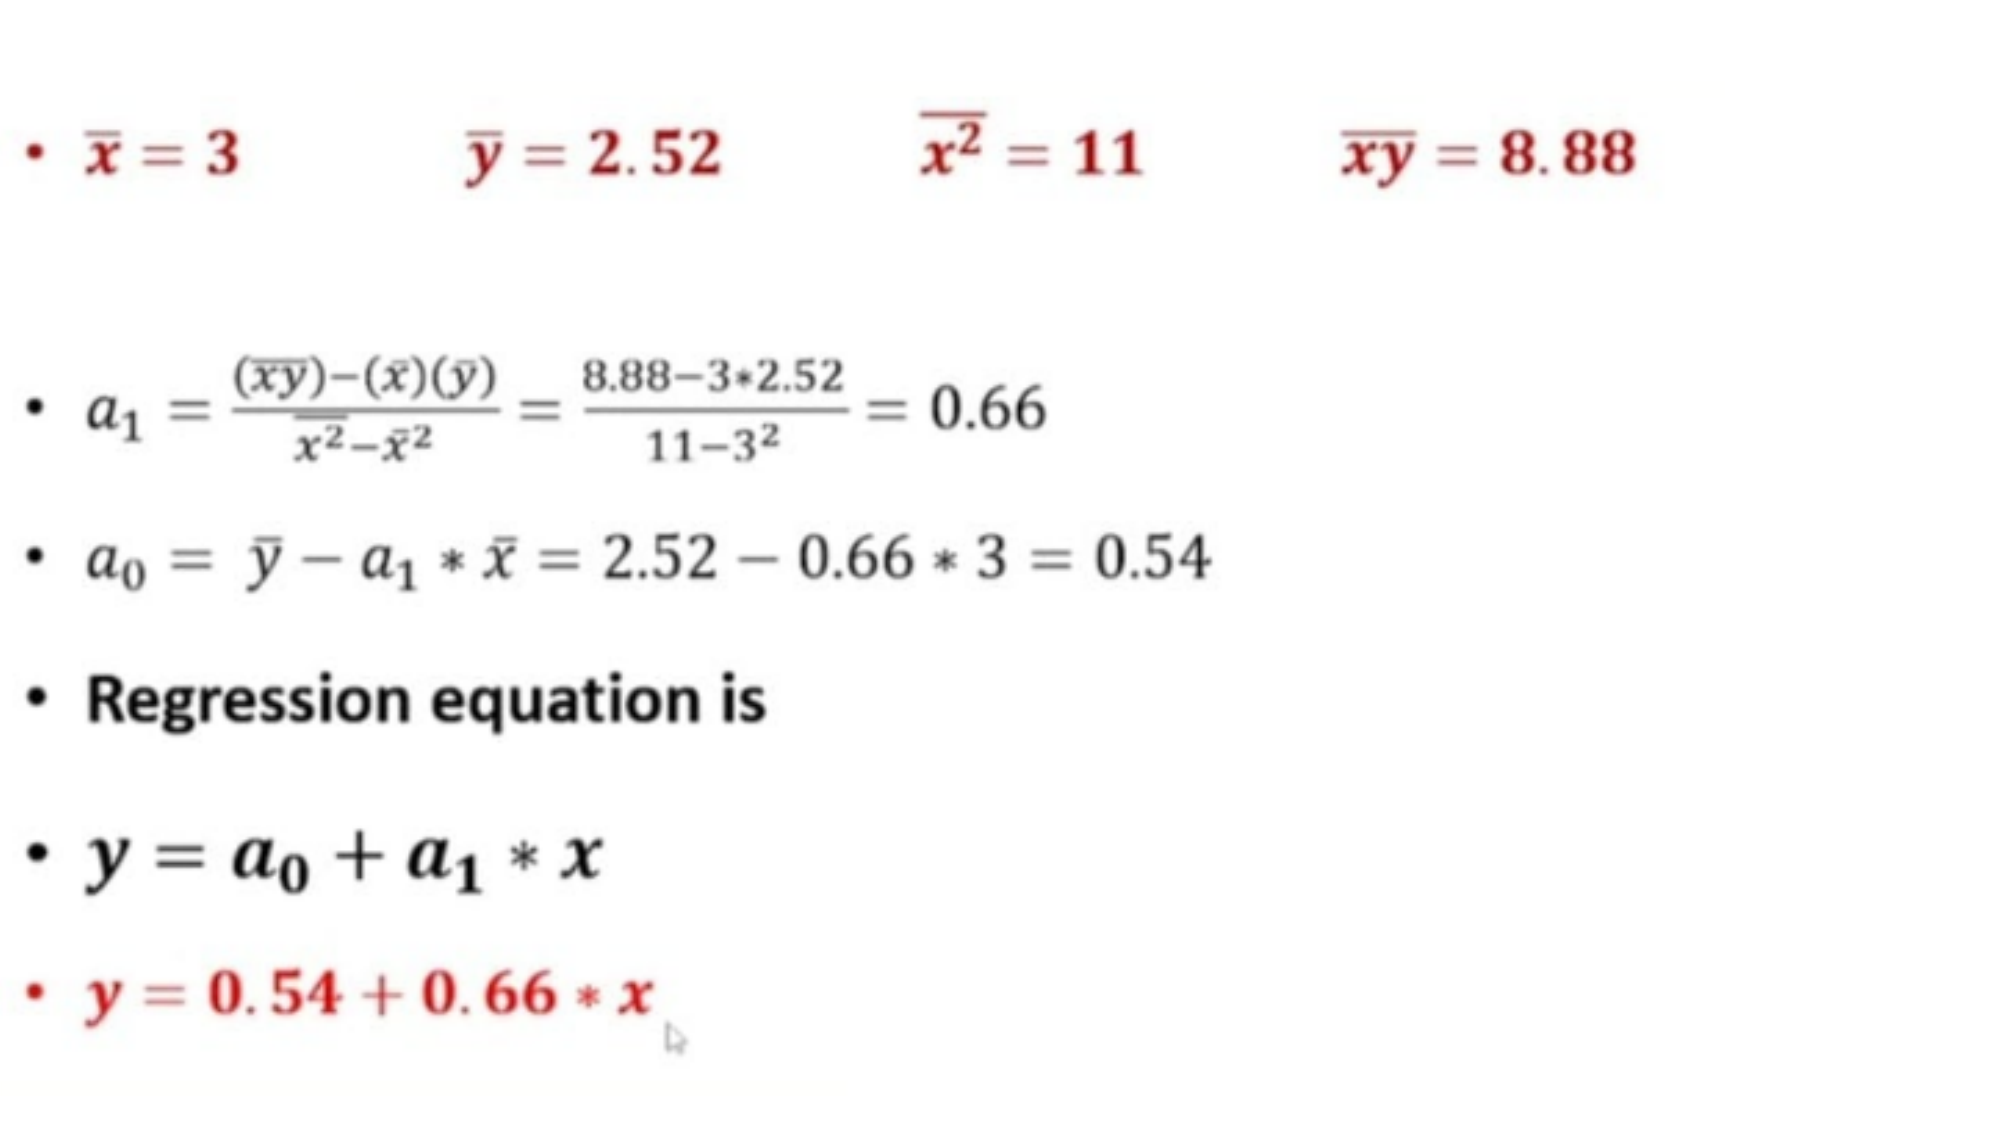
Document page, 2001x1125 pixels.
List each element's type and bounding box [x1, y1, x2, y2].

list [0, 81, 1725, 1096]
title [137, 59, 1863, 278]
